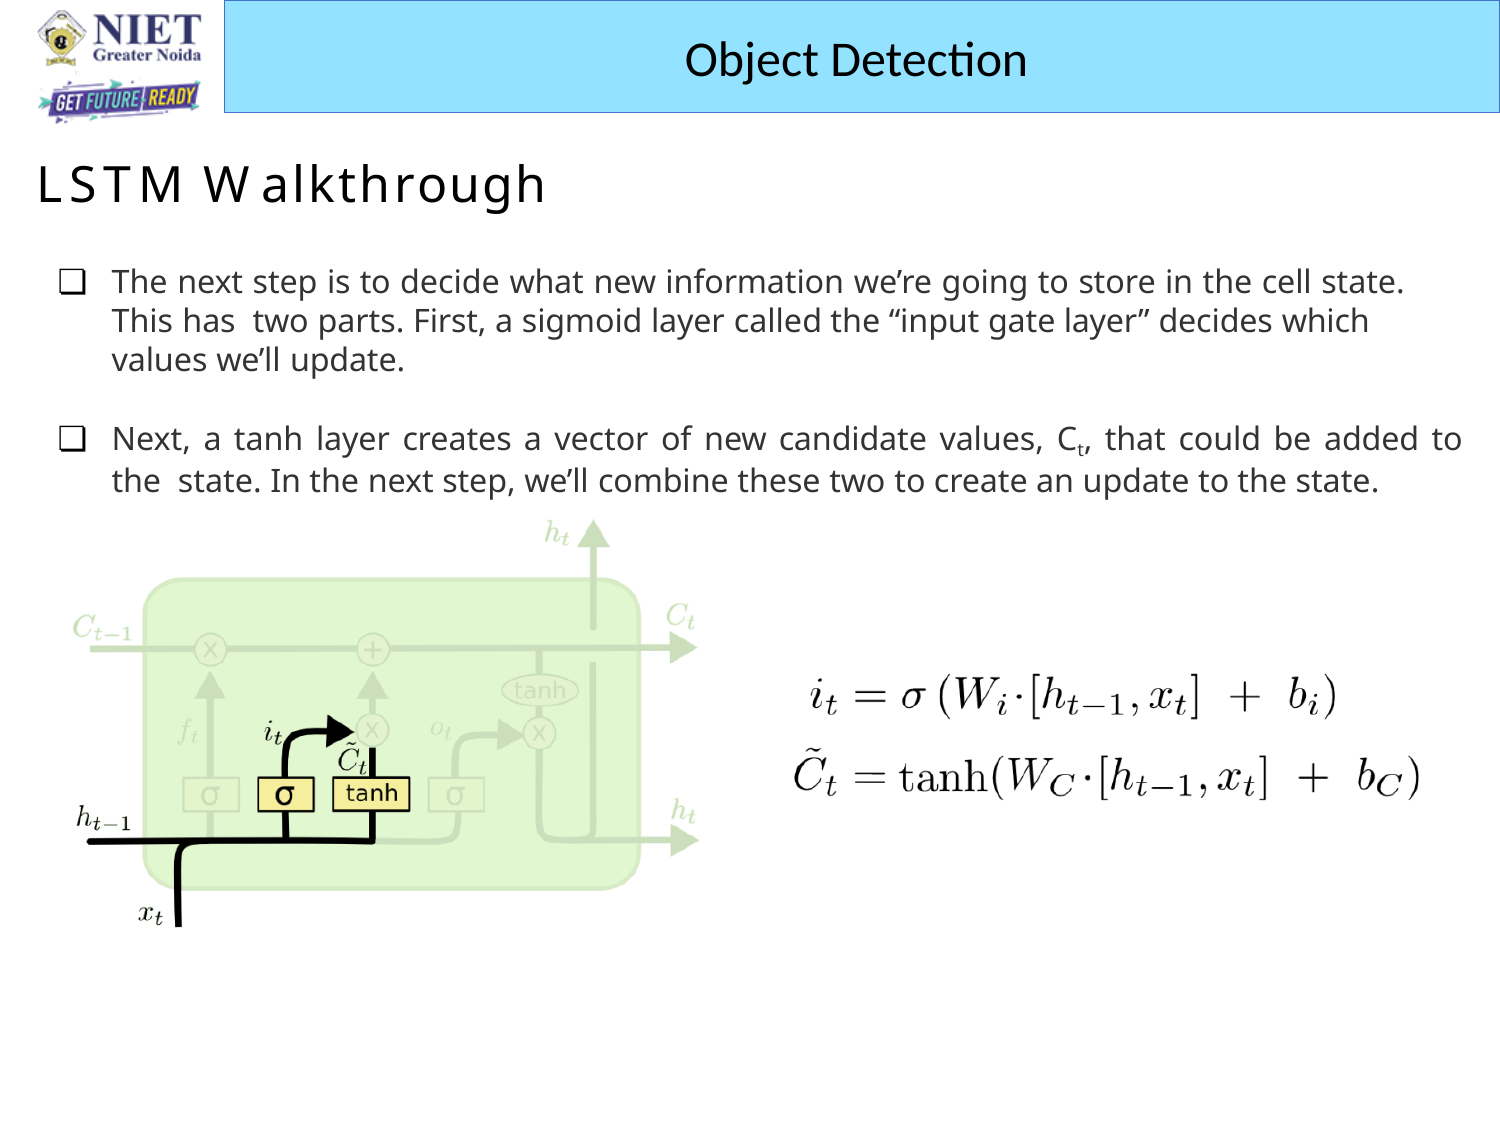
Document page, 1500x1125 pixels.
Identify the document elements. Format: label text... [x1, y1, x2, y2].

text_box ❏ The next step is to decide what new information we’re going to store in the cell state. This has two parts. First, a sigmoid layer called the “input gate layer” decides which values we’ll update. ❏ Next, a tanh layer creates a vector of new candidate values, Ct, that could be added to the state. In the next step, we’ll combine these two to create an update to the state. [49, 258, 1474, 499]
title LSTM Walkthrough [34, 113, 576, 277]
text_box Object Detection [238, 0, 1500, 113]
picture [0, 0, 238, 134]
picture [72, 518, 1419, 928]
